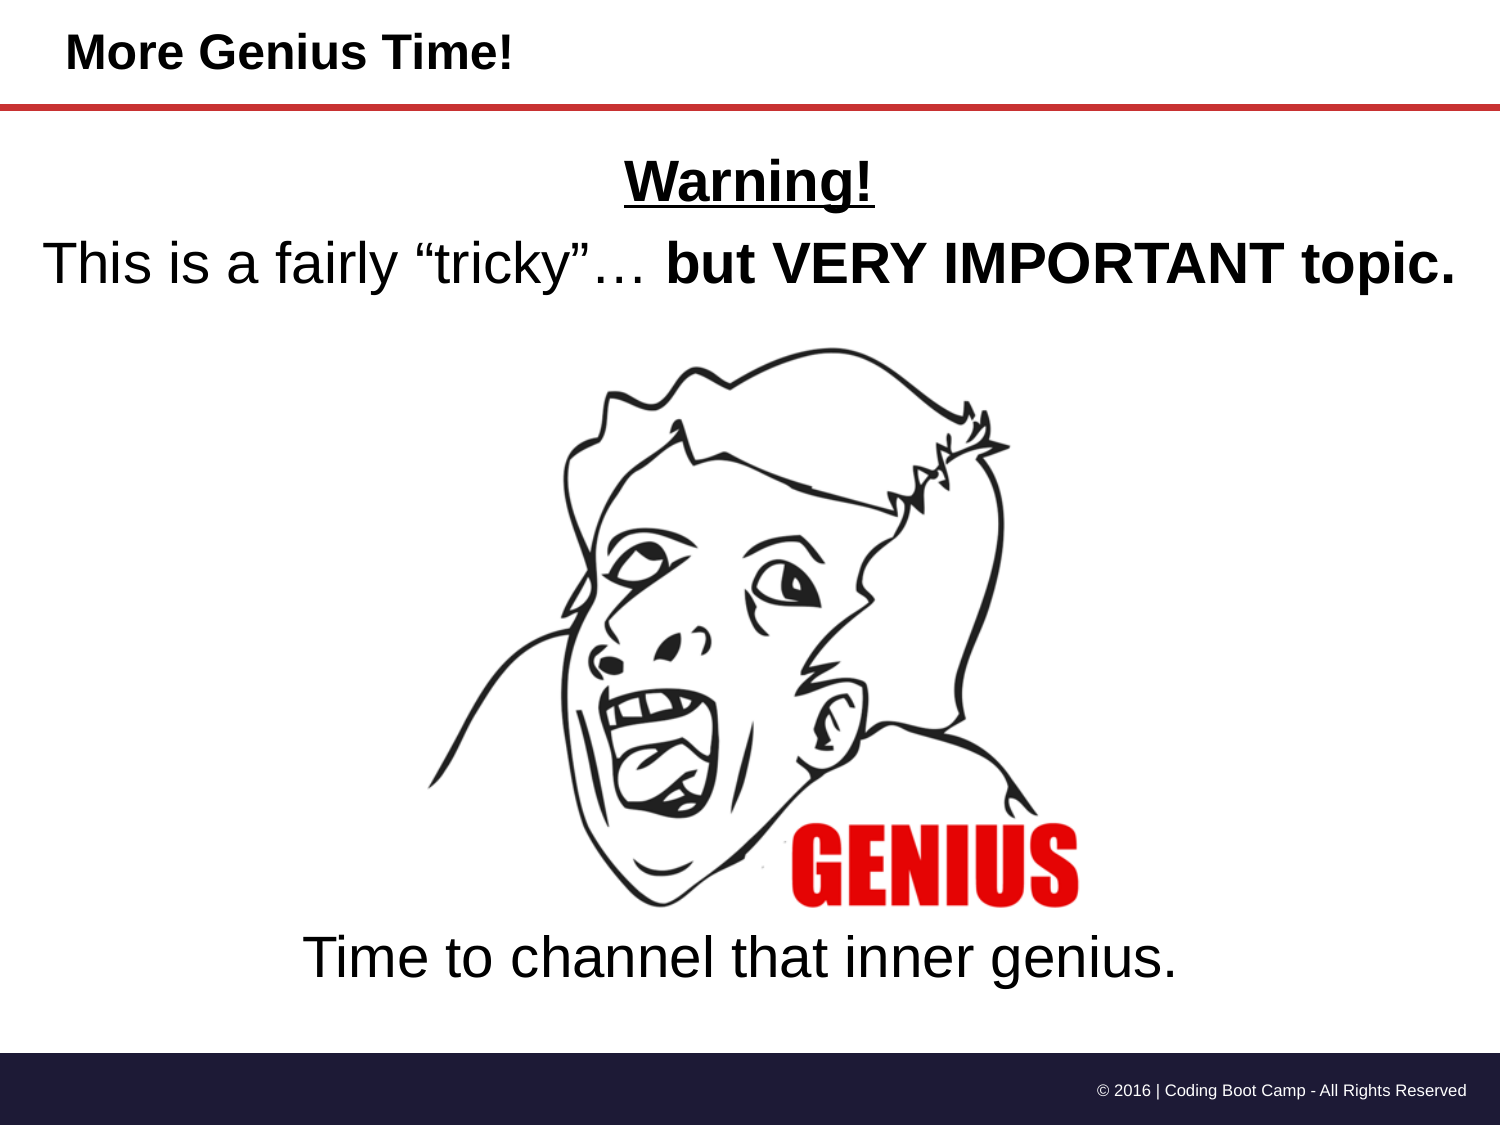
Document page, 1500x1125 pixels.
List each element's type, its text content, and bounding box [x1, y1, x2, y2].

picture [349, 319, 1150, 935]
text_box Warning! This is a fairly “tricky”… but VERY IMPORTANT topic. Time to channel that inner genius. [0, 128, 1500, 1055]
title More Genius Time! [50, 0, 948, 108]
